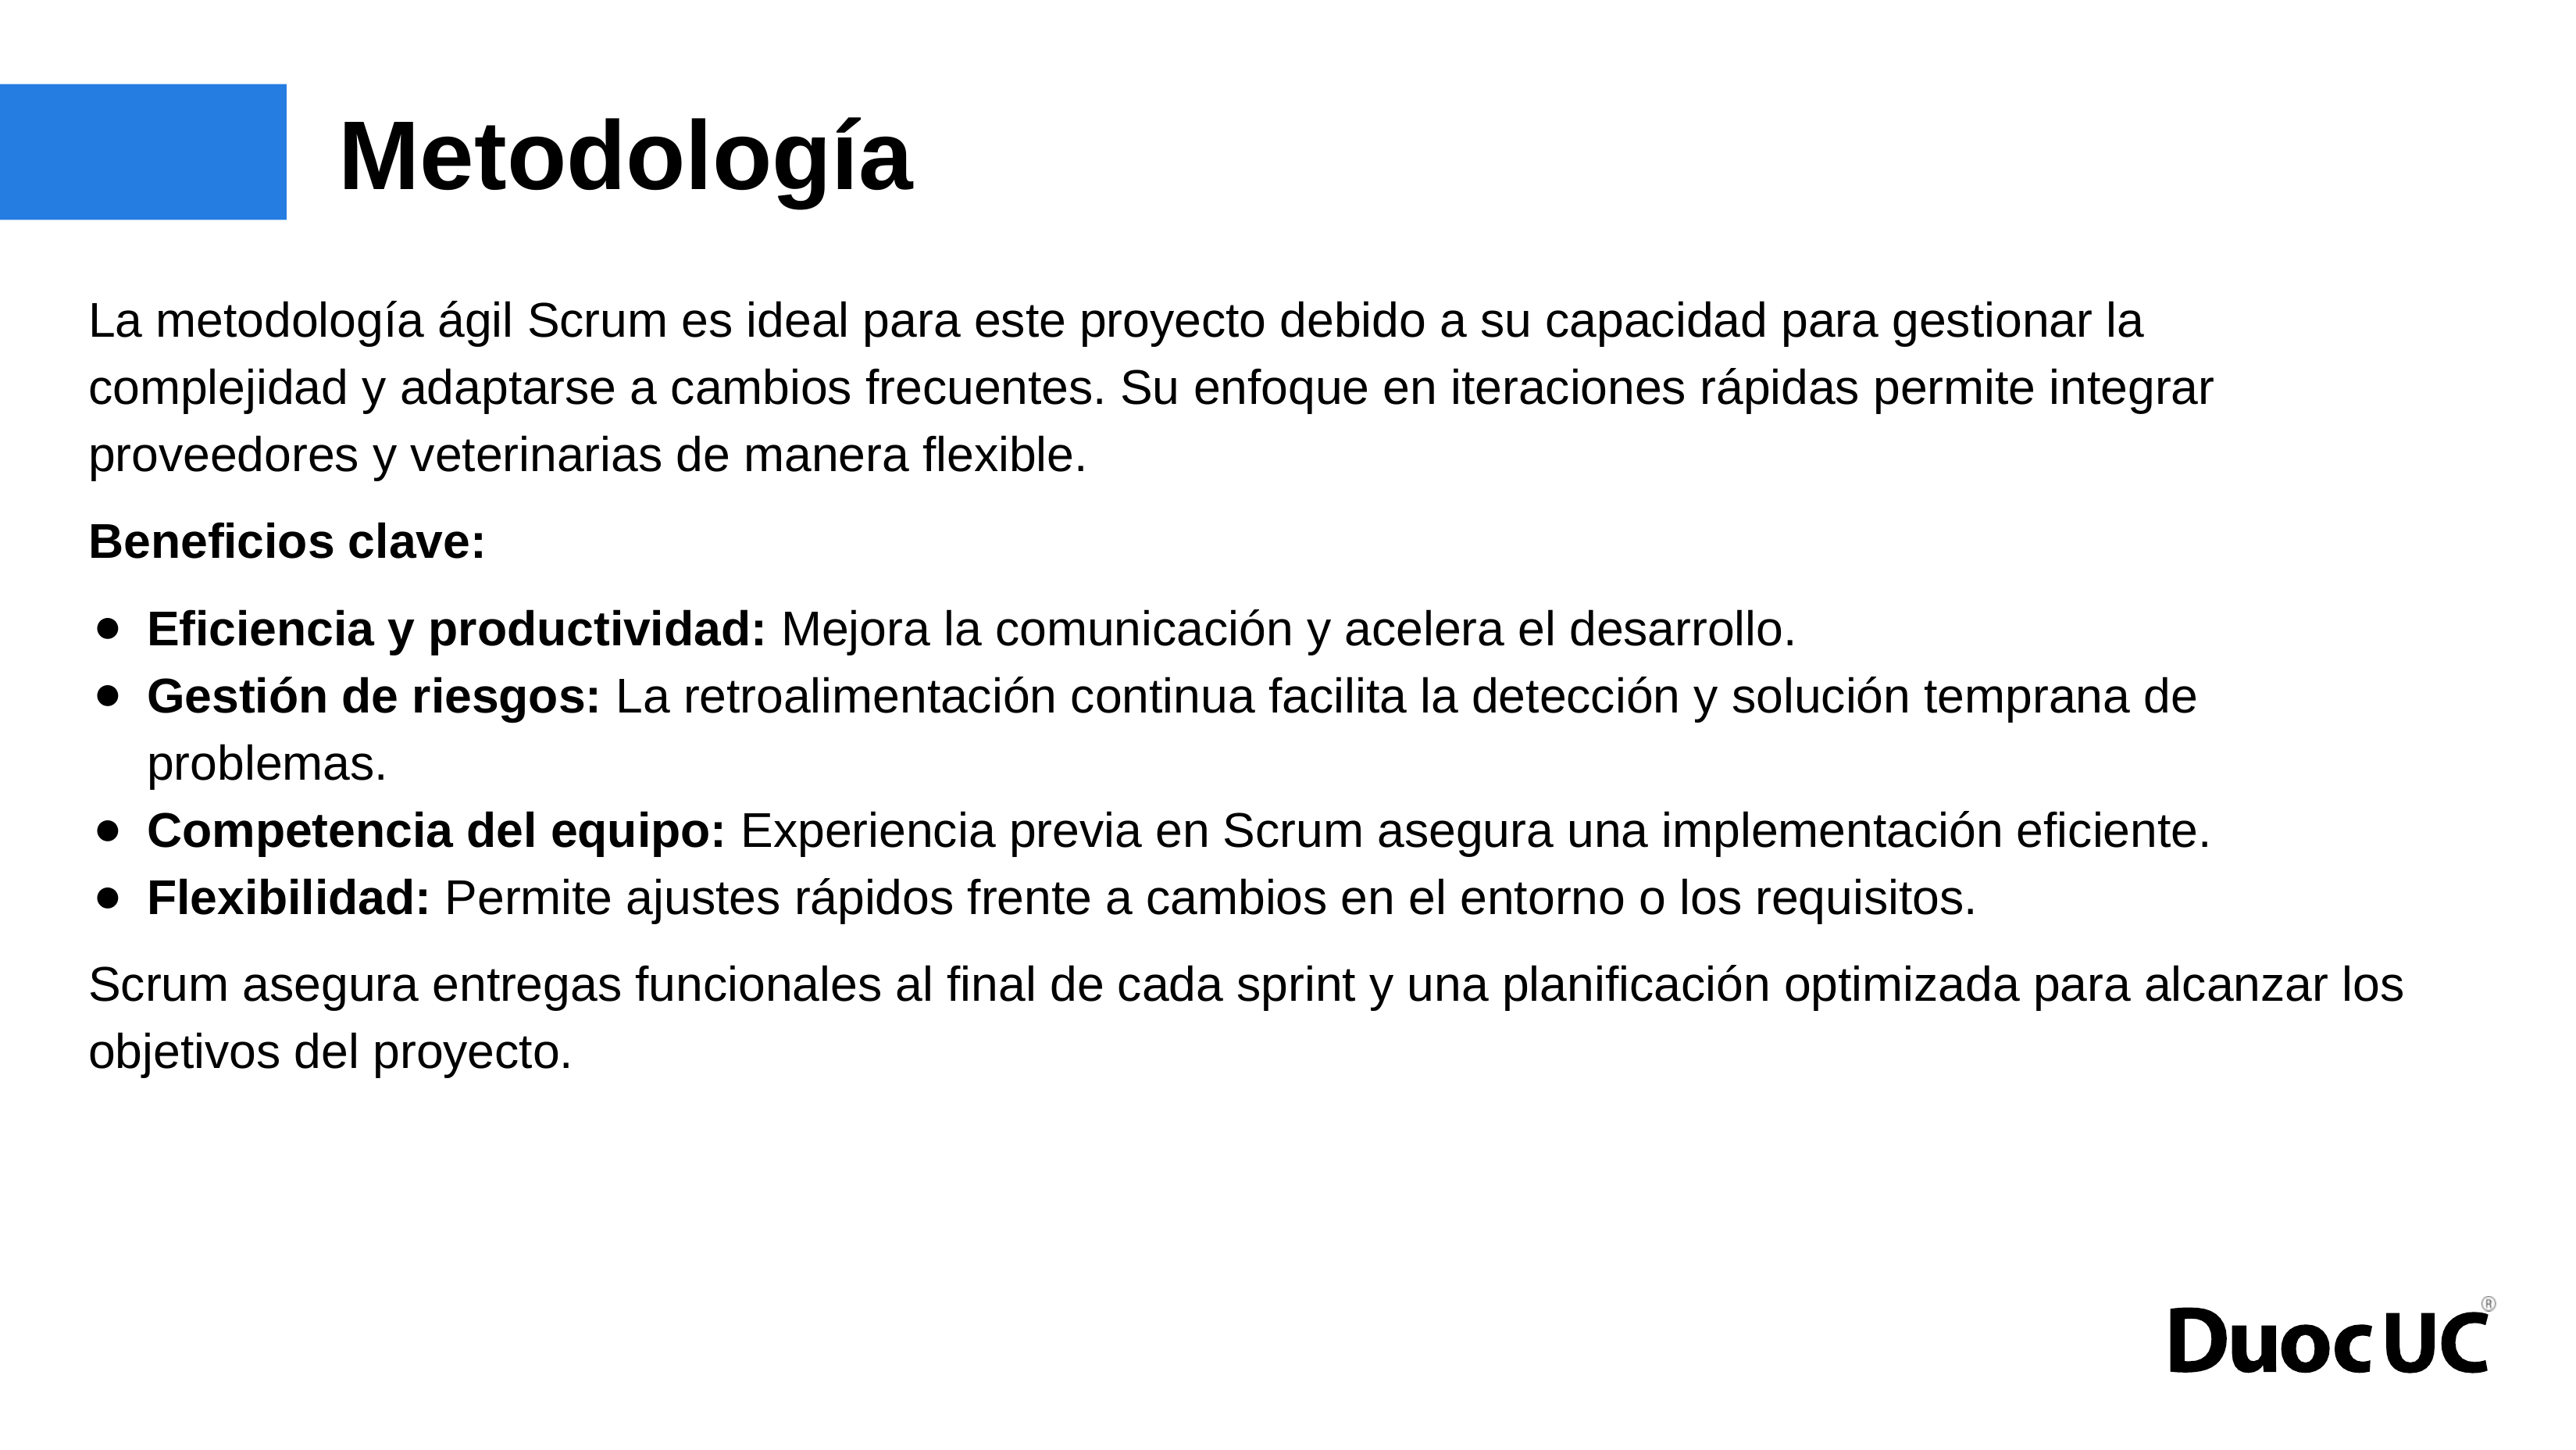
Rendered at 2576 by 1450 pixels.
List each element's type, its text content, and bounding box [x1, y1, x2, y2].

title Metodología [311, 91, 2489, 334]
text_box La metodología ágil Scrum es ideal para este proyecto debido a su capacidad para gestionar la complejidad y adaptarse a cambios frecuentes. Su enfoque en iteraciones rápidas permite integrar proveedores y veterinarias de manera flexible. Beneficios clave: Eficiencia y productividad: Mejora la comunicación y acelera el desarrollo. Gestión de riesgos: La retroalimentación continua facilita la detección y solución temprana de problemas. Competencia del equipo: Experiencia previa en Scrum asegura una implementación eficiente. Flexibilidad: Permite ajustes rápidos frente a cambios en el entorno o los requisitos. Scrum asegura entregas funcionales al final de cada sprint y una planificación optimizada para alcanzar los objetivos del proyecto. [77, 267, 2424, 1225]
picture [2481, 1296, 2496, 1312]
